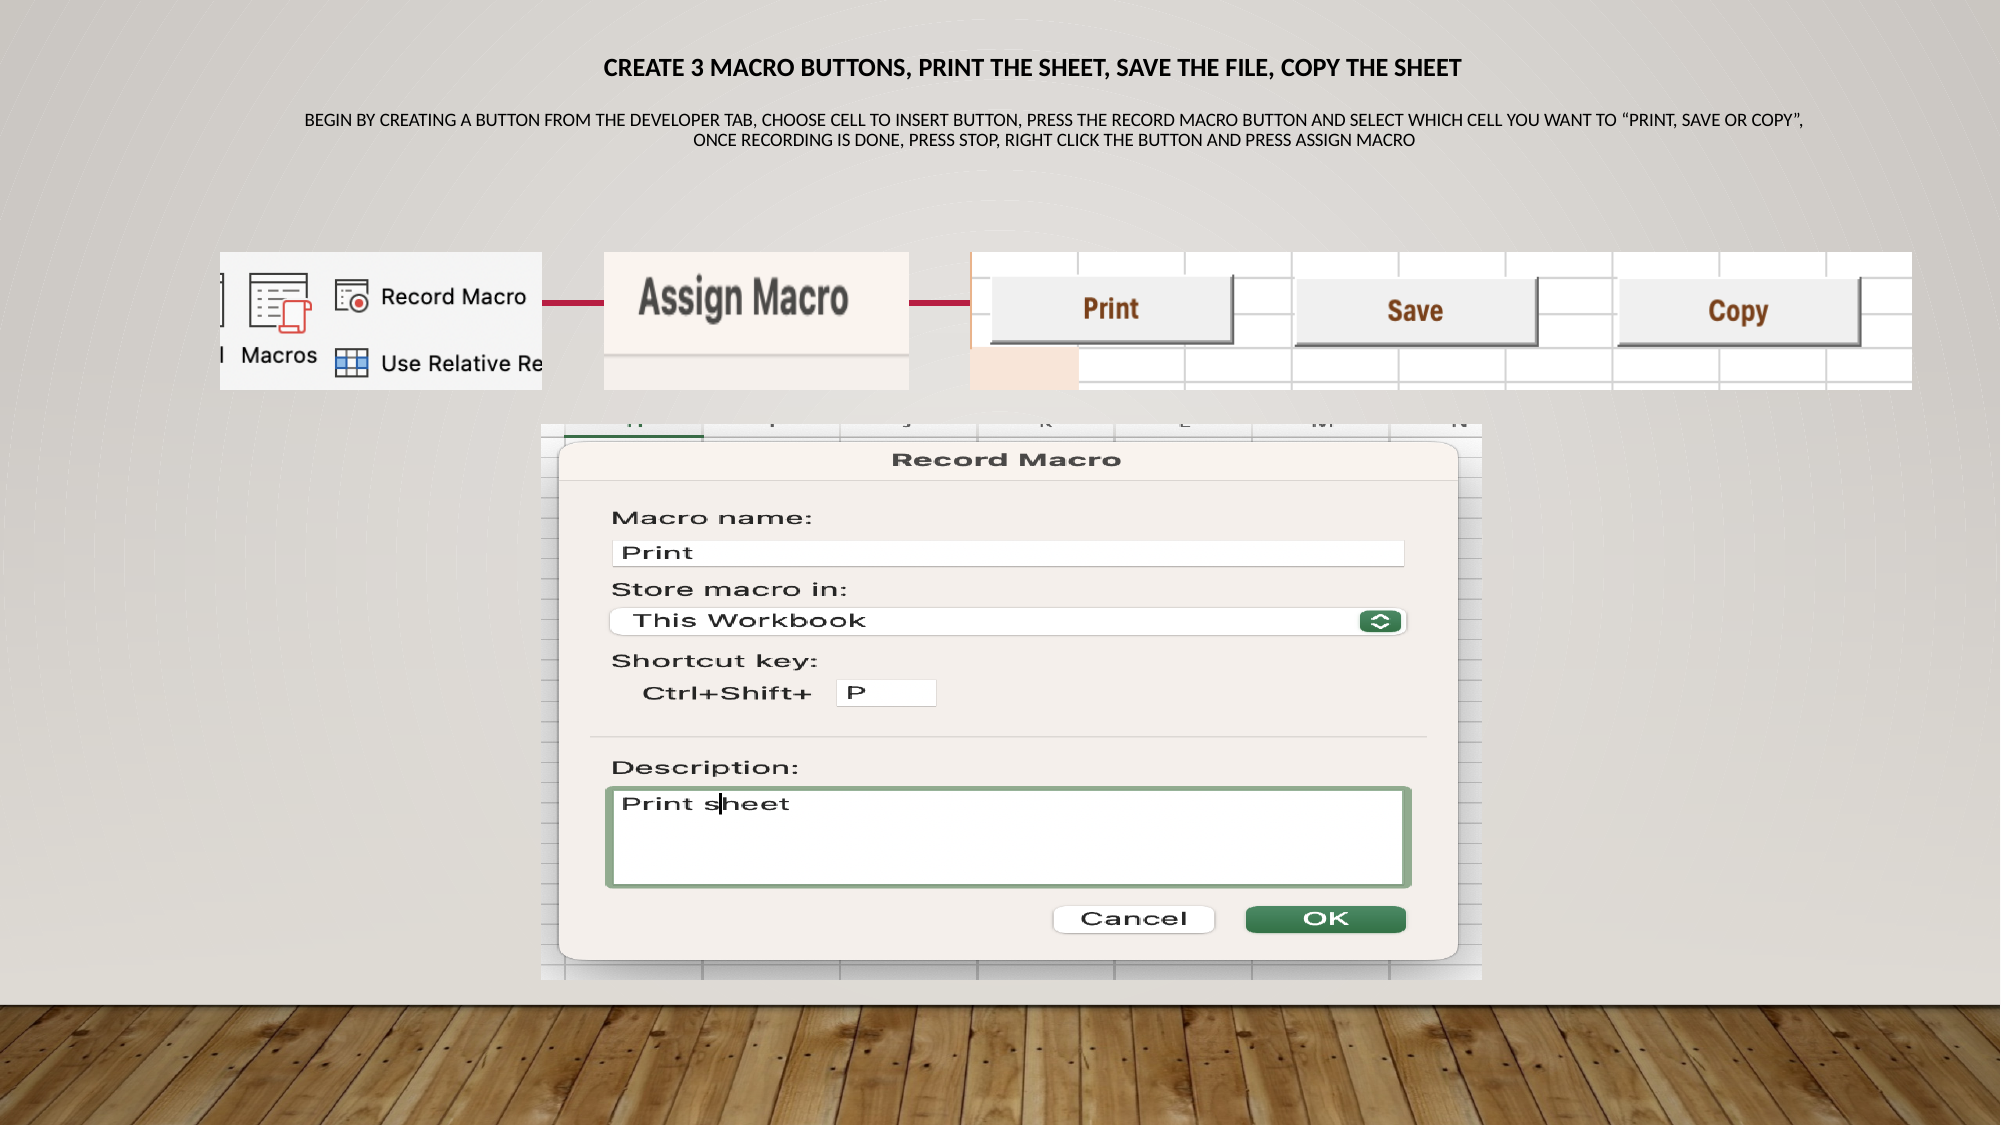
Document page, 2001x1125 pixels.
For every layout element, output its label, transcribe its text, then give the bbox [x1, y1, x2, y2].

title Create 3 macro buttons, Print the sheet, Save the file, Copy the sheet Begin by creating a button from the developer tab, choose cell to insert button, press the record macro button and select which cell you want to “Print, Save or Copy”, once recording is done, press stop, right click the button and press assign macro [245, 45, 1821, 219]
picture [541, 424, 1483, 980]
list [220, 252, 542, 391]
picture [0, 1005, 2000, 1125]
picture [603, 252, 909, 391]
picture [970, 252, 1912, 391]
